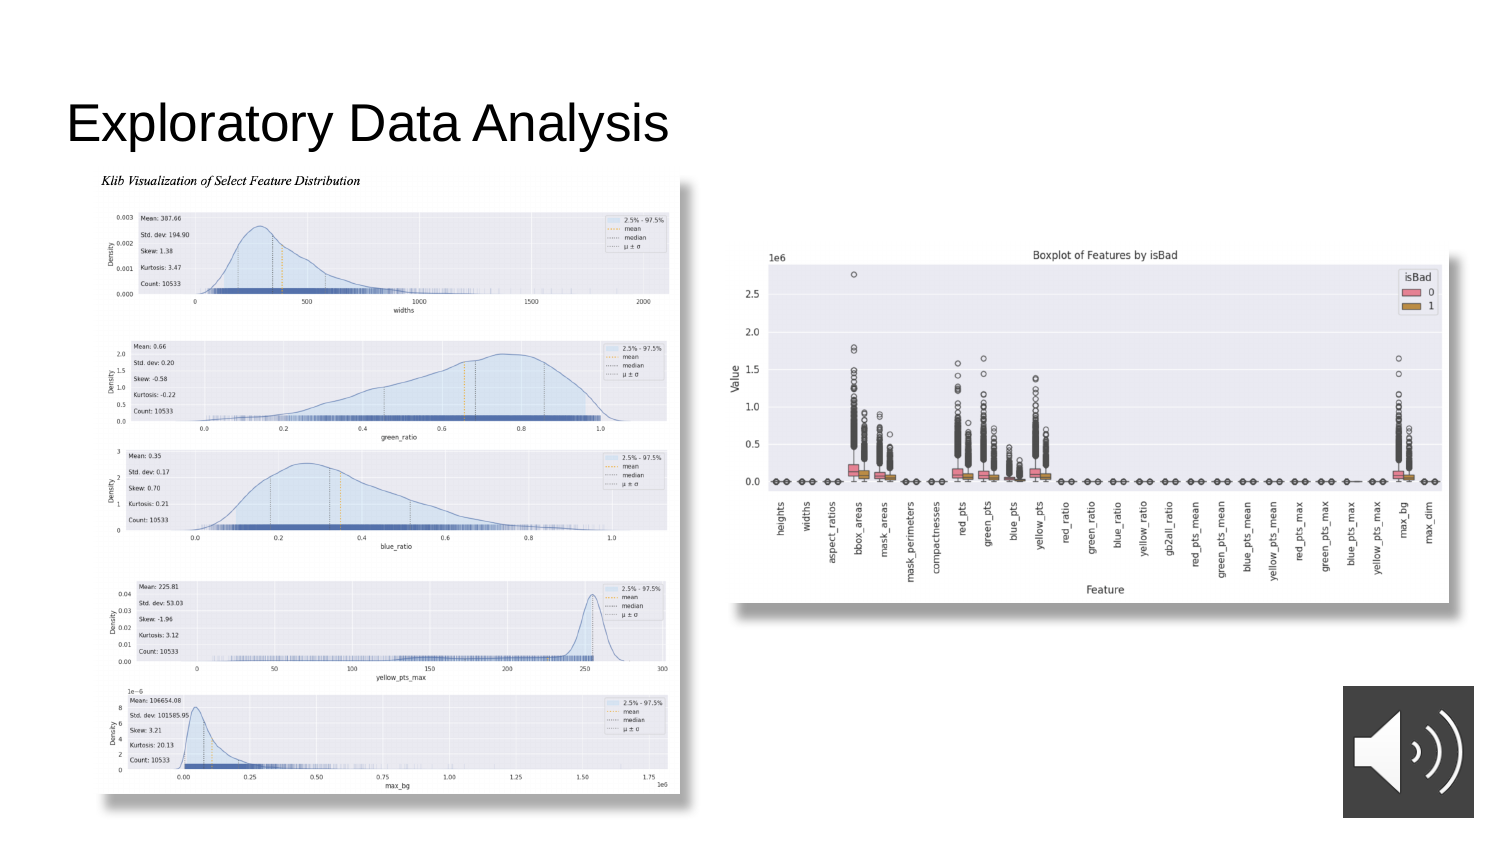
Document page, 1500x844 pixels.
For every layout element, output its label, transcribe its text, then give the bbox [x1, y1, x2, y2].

picture [92, 166, 680, 794]
picture [725, 240, 1450, 603]
title Exploratory Data Analysis [51, 72, 1449, 167]
picture [1341, 685, 1476, 819]
